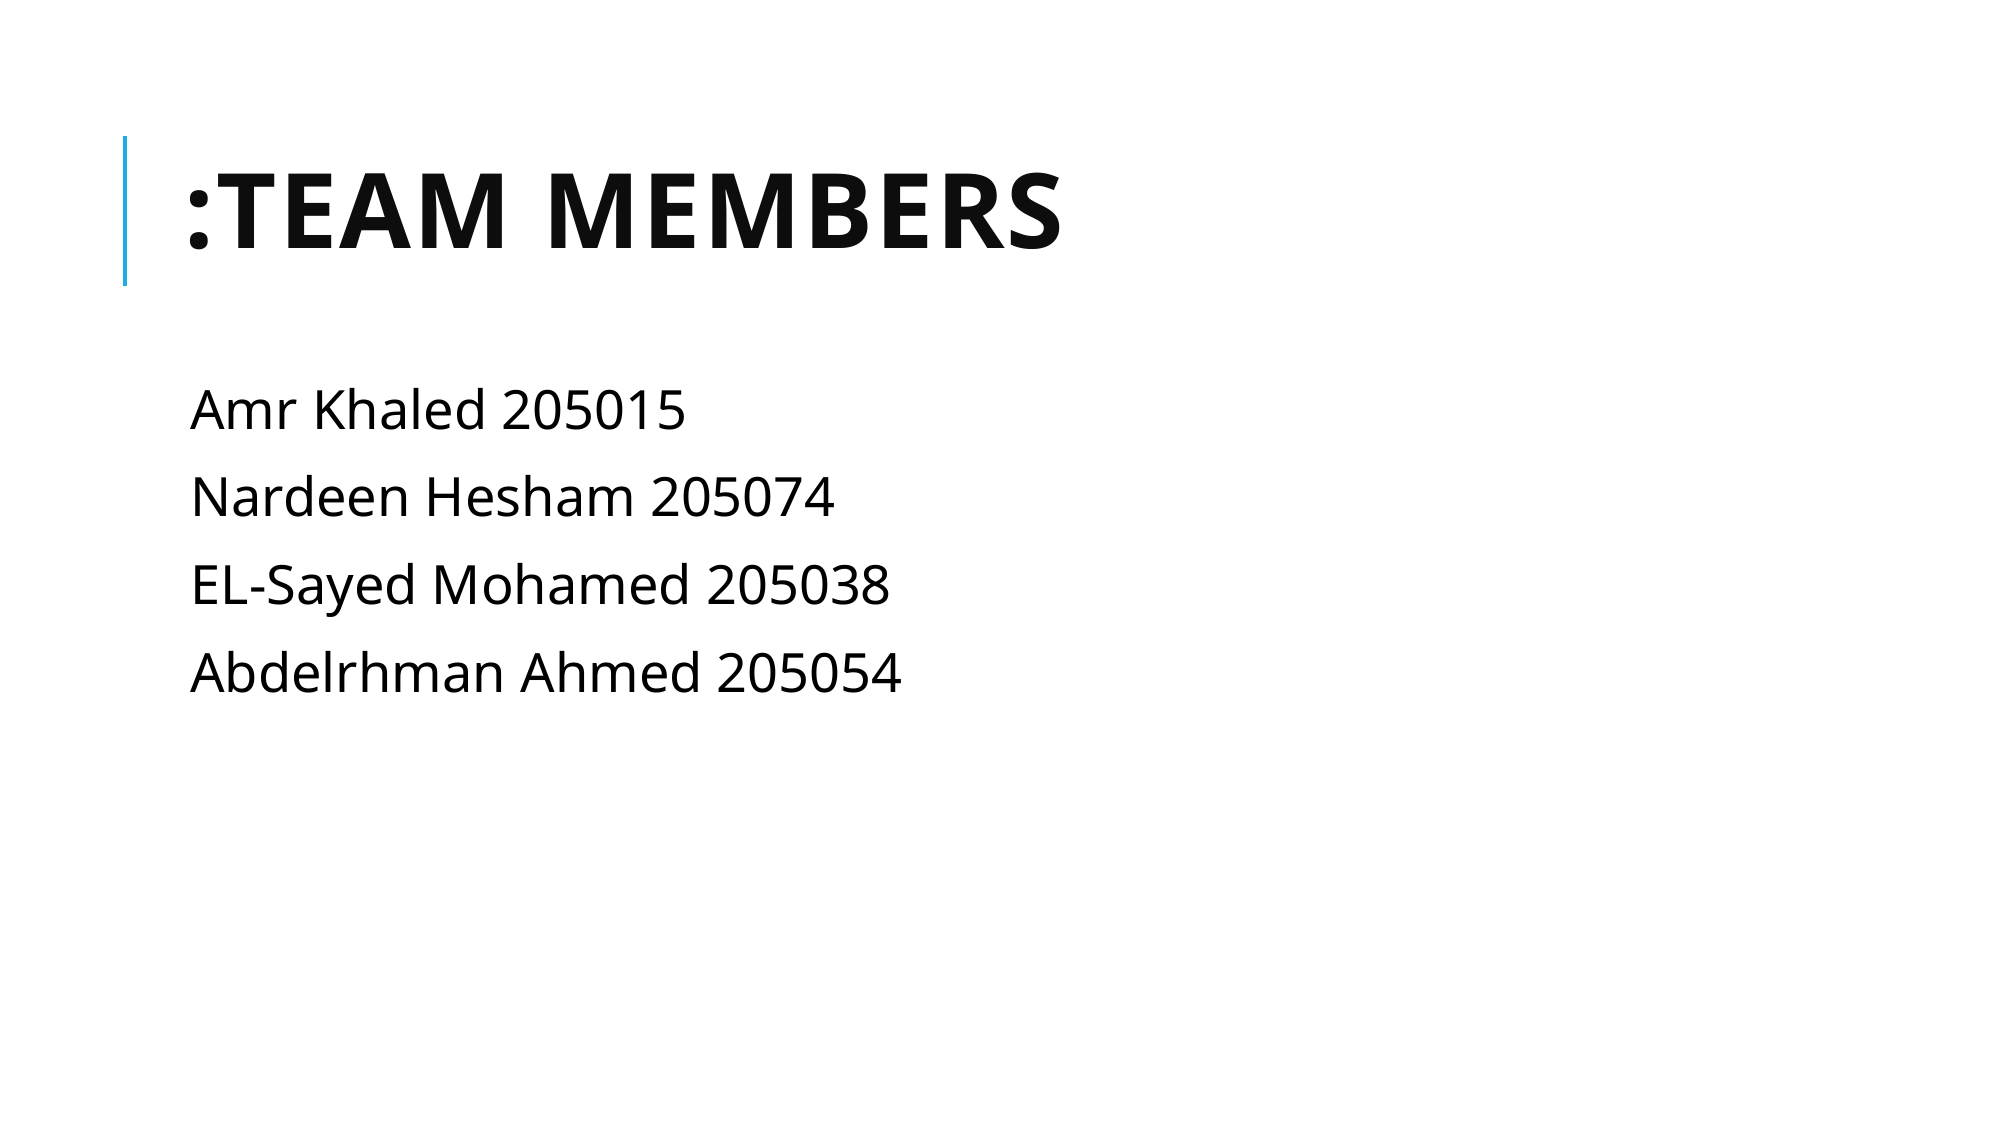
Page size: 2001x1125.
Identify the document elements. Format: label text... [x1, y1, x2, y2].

title Team members: [168, 96, 1763, 342]
list Amr Khaled 205015 Nardeen Hesham 205074 EL-Sayed Mohamed 205038 Abdelrhman Ahmed 205054 [168, 375, 1763, 1035]
